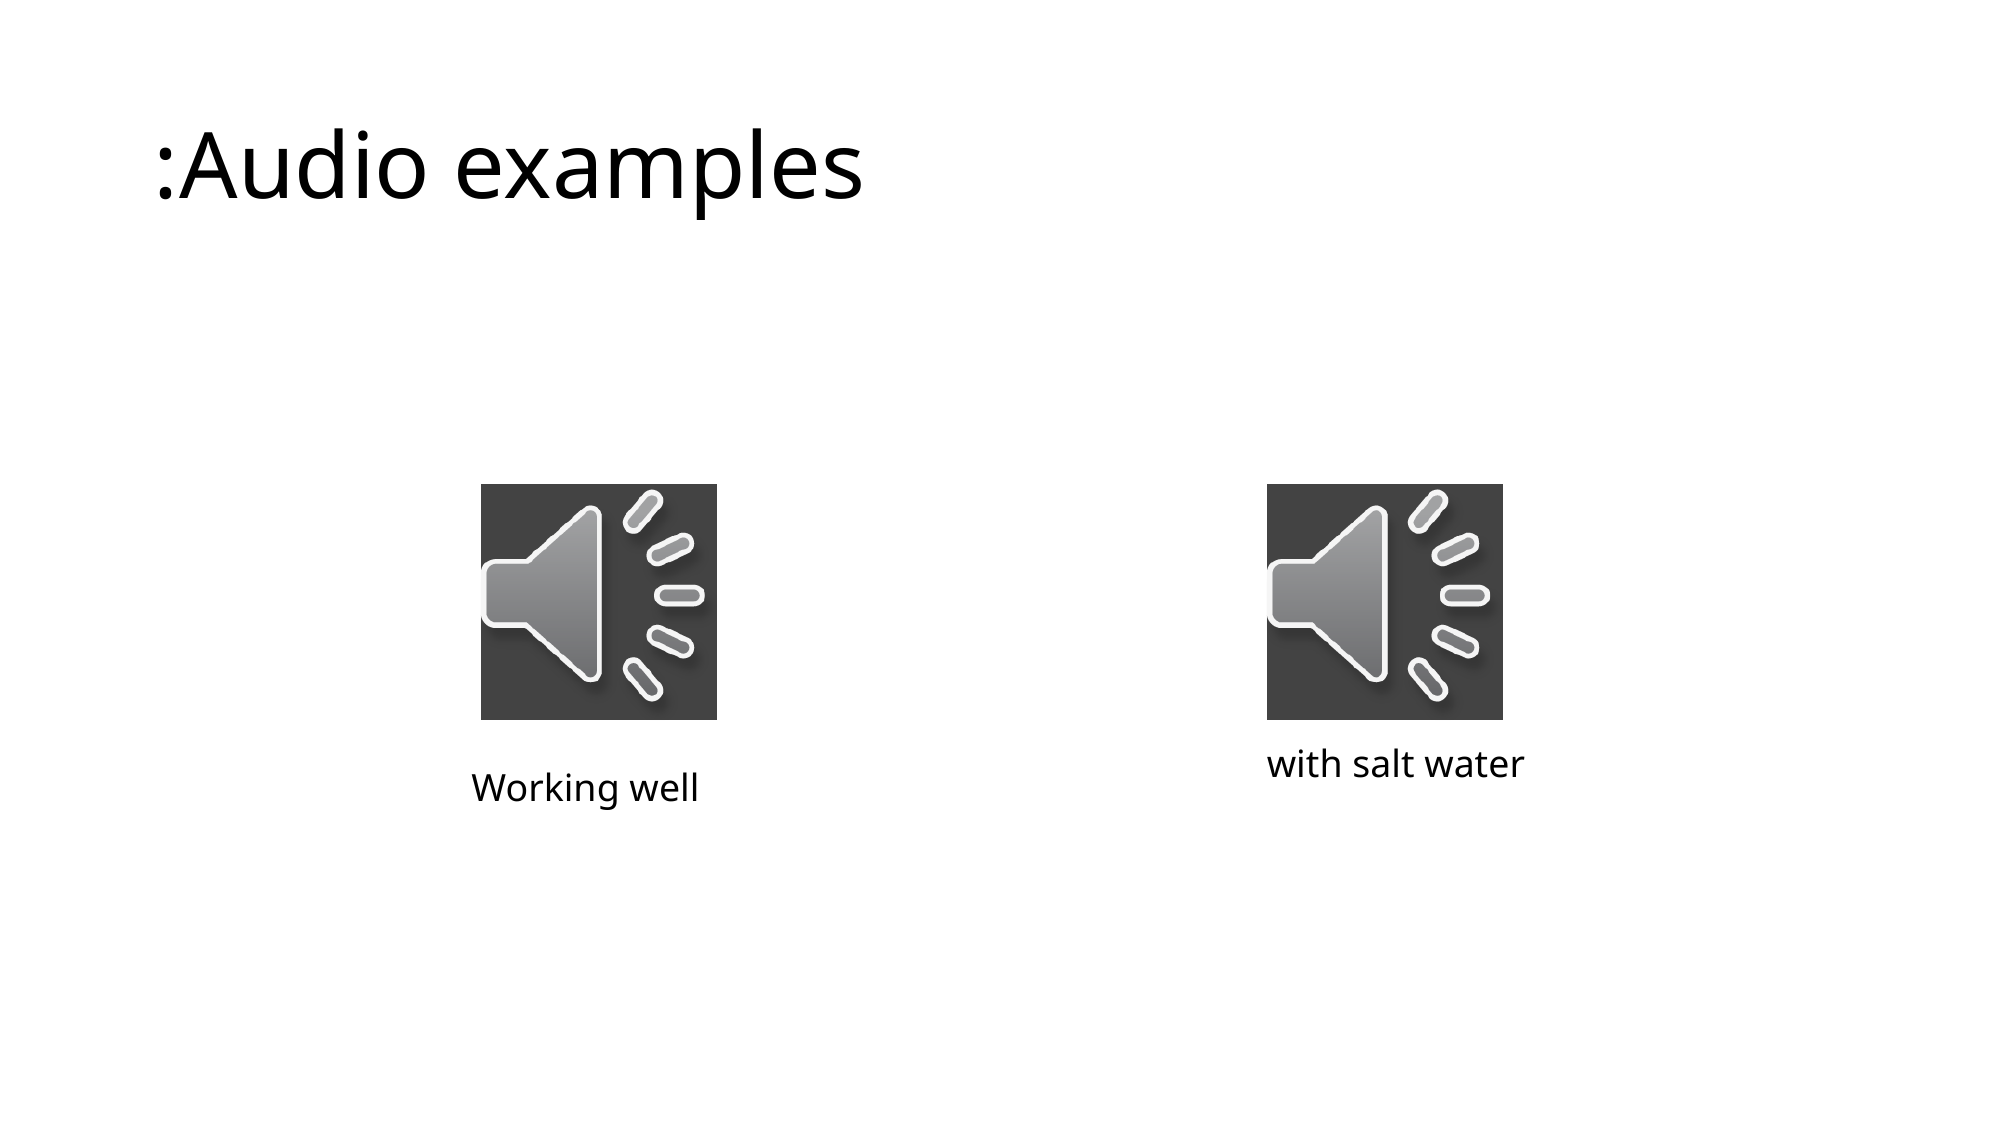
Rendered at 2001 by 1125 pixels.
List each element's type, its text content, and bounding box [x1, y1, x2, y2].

picture [1265, 482, 1505, 722]
text_box Working well [456, 756, 718, 817]
text_box with salt water [1252, 732, 1544, 793]
picture [479, 482, 719, 722]
title Audio examples: [137, 59, 1863, 278]
